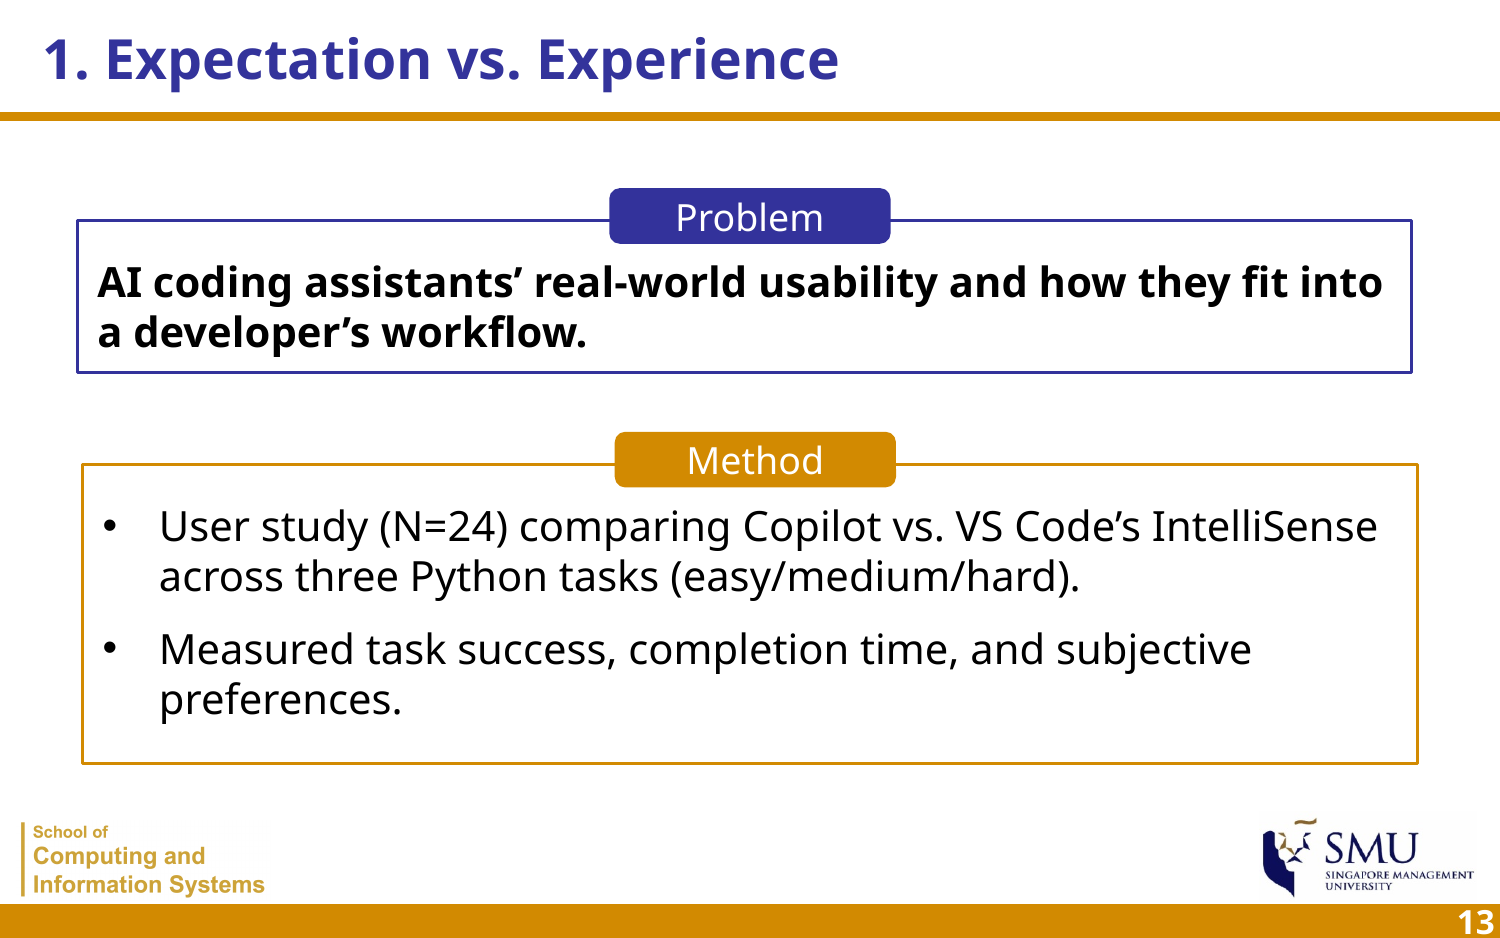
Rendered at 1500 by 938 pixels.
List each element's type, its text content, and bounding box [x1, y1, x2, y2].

text_box Method [614, 431, 897, 488]
text_box User study (N=24) comparing Copilot vs. VS Code’s IntelliSense across three Python tasks (easy/medium/hard). [87, 492, 1458, 608]
text_box [80, 462, 1419, 765]
title 1. Expectation vs. Experience [27, 15, 1103, 99]
picture [16, 820, 271, 901]
text_box AI coding assistants’ real-world usability and how they fit into a developer’s workflow. [82, 248, 1418, 364]
text_box Measured task success, completion time, and subjective preferences. [87, 615, 1418, 730]
text_box Problem [609, 188, 891, 244]
slide_number 13 [1297, 893, 1500, 925]
text_box [75, 219, 1414, 374]
picture [1259, 811, 1477, 902]
